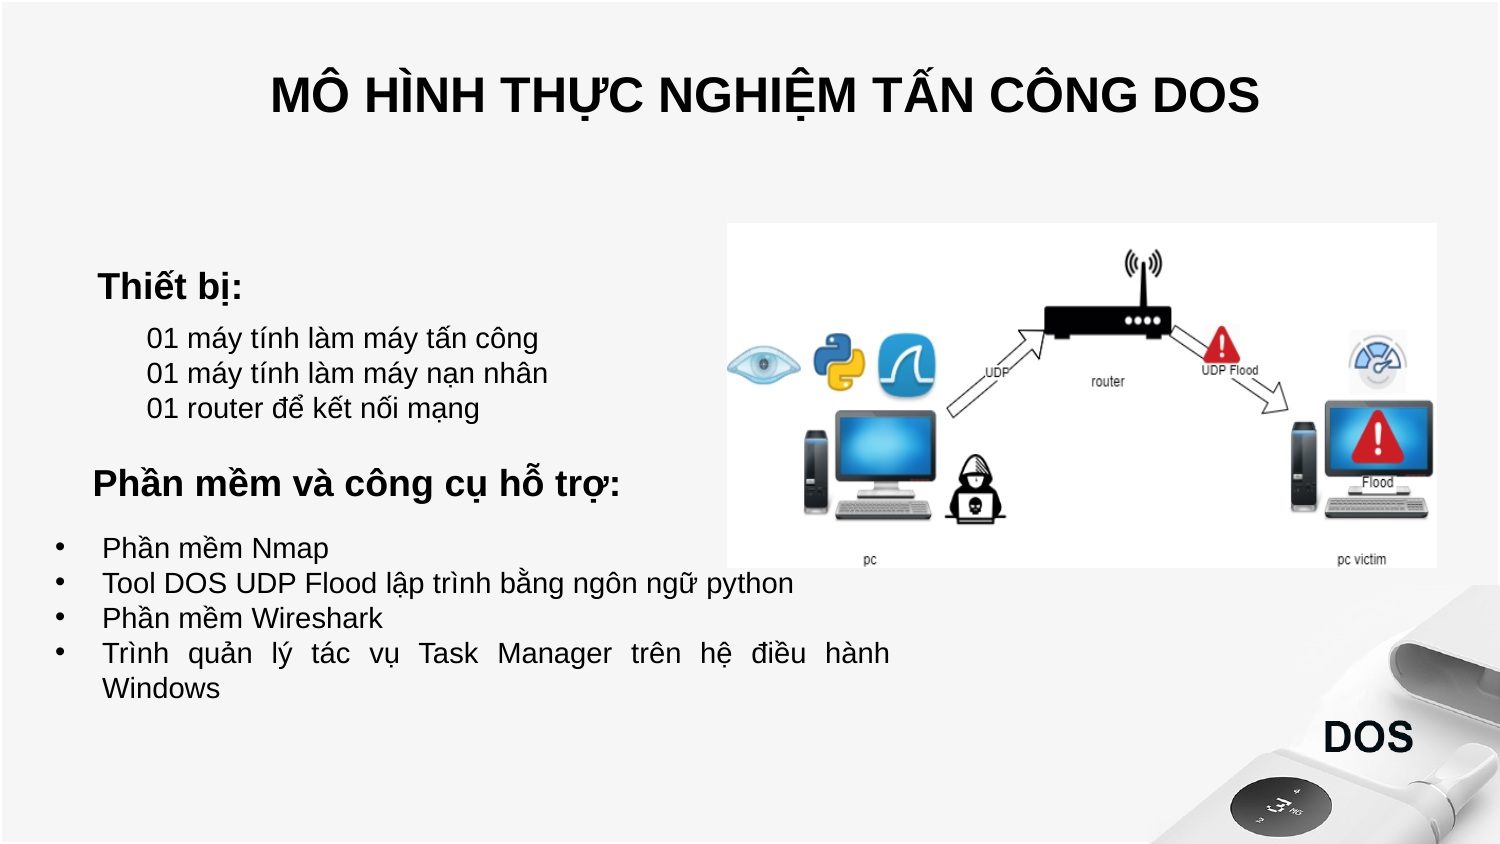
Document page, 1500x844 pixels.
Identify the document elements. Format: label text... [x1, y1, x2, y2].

text_box Phần mềm và công cụ hỗ trợ: Phần mềm Nmap Tool DOS UDP Flood lập trình bằng ngôn ngữ python Phần mềm Wireshark Trình quản lý tác vụ Task Manager trên hệ điều hành Windows [40, 451, 906, 712]
picture [1147, 585, 1500, 844]
text_box [0, 0, 1500, 844]
text_box Thiết bị: 01 máy tính làm máy tấn công 01 máy tính làm máy nạn nhân 01 router để kết nối mạng [82, 254, 645, 432]
picture [726, 222, 1437, 568]
title MÔ HÌNH THỰC NGHIỆM TẤN CÔNG DOS [255, 69, 1367, 138]
